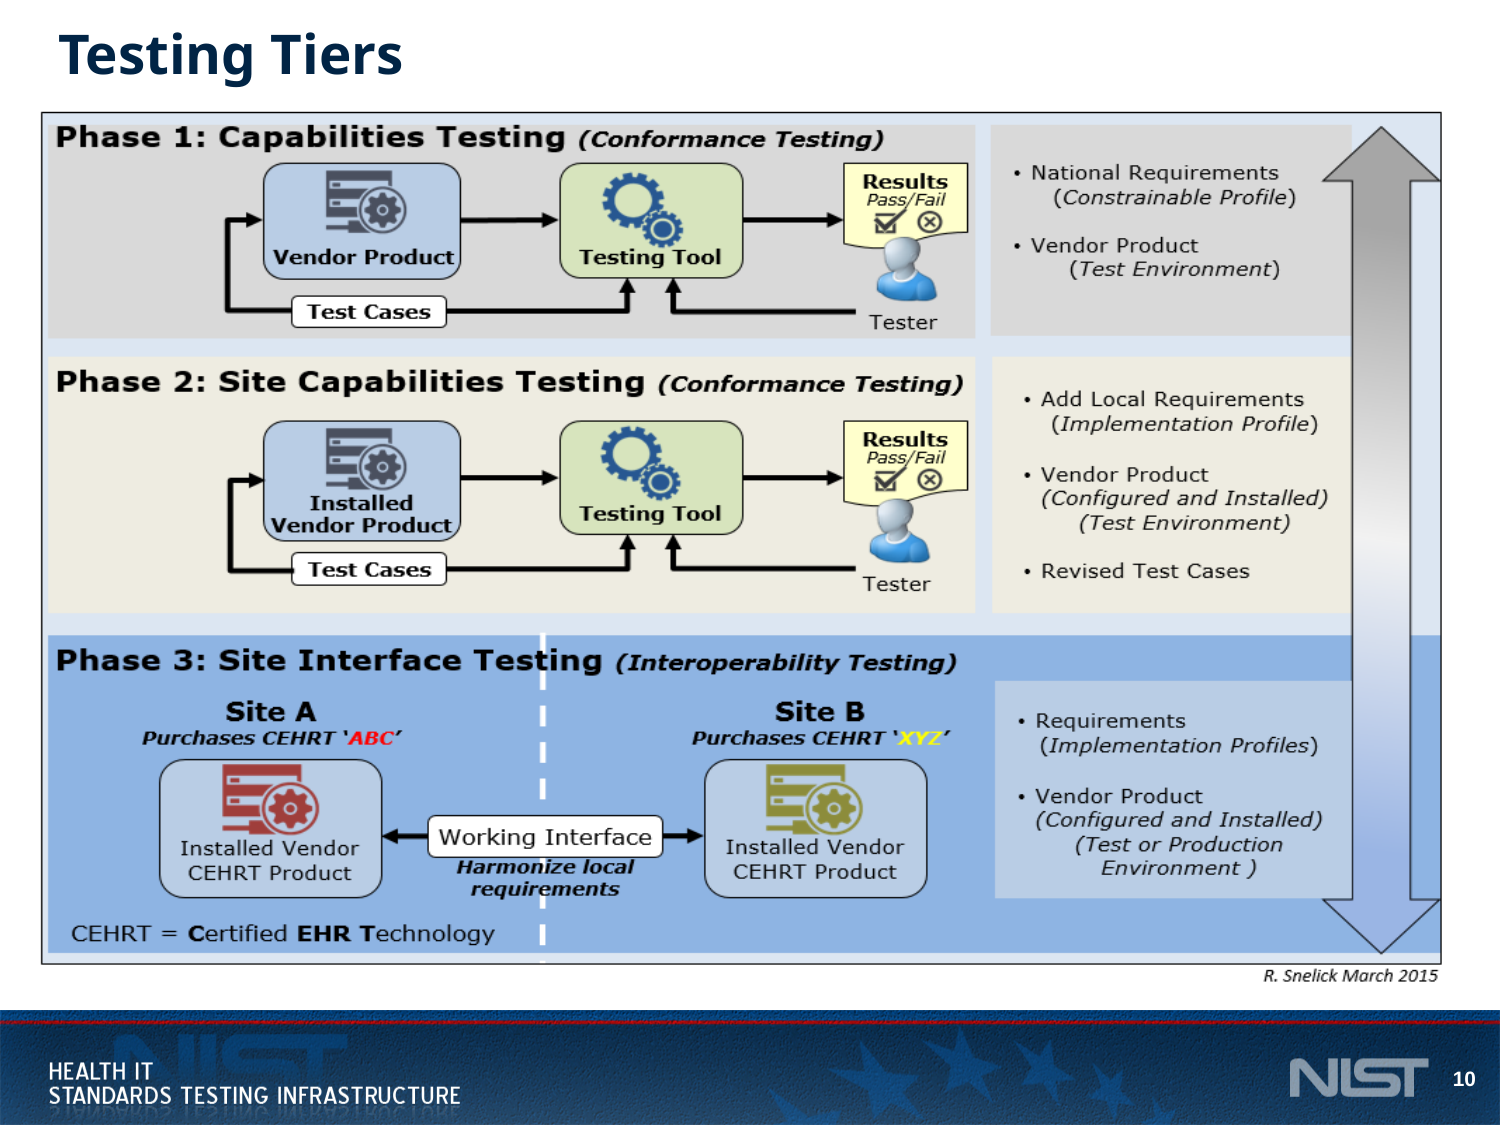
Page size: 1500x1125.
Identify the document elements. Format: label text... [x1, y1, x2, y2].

picture [0, 1010, 1500, 1125]
title Testing Tiers [42, 12, 1456, 95]
picture [30, 99, 1456, 1001]
